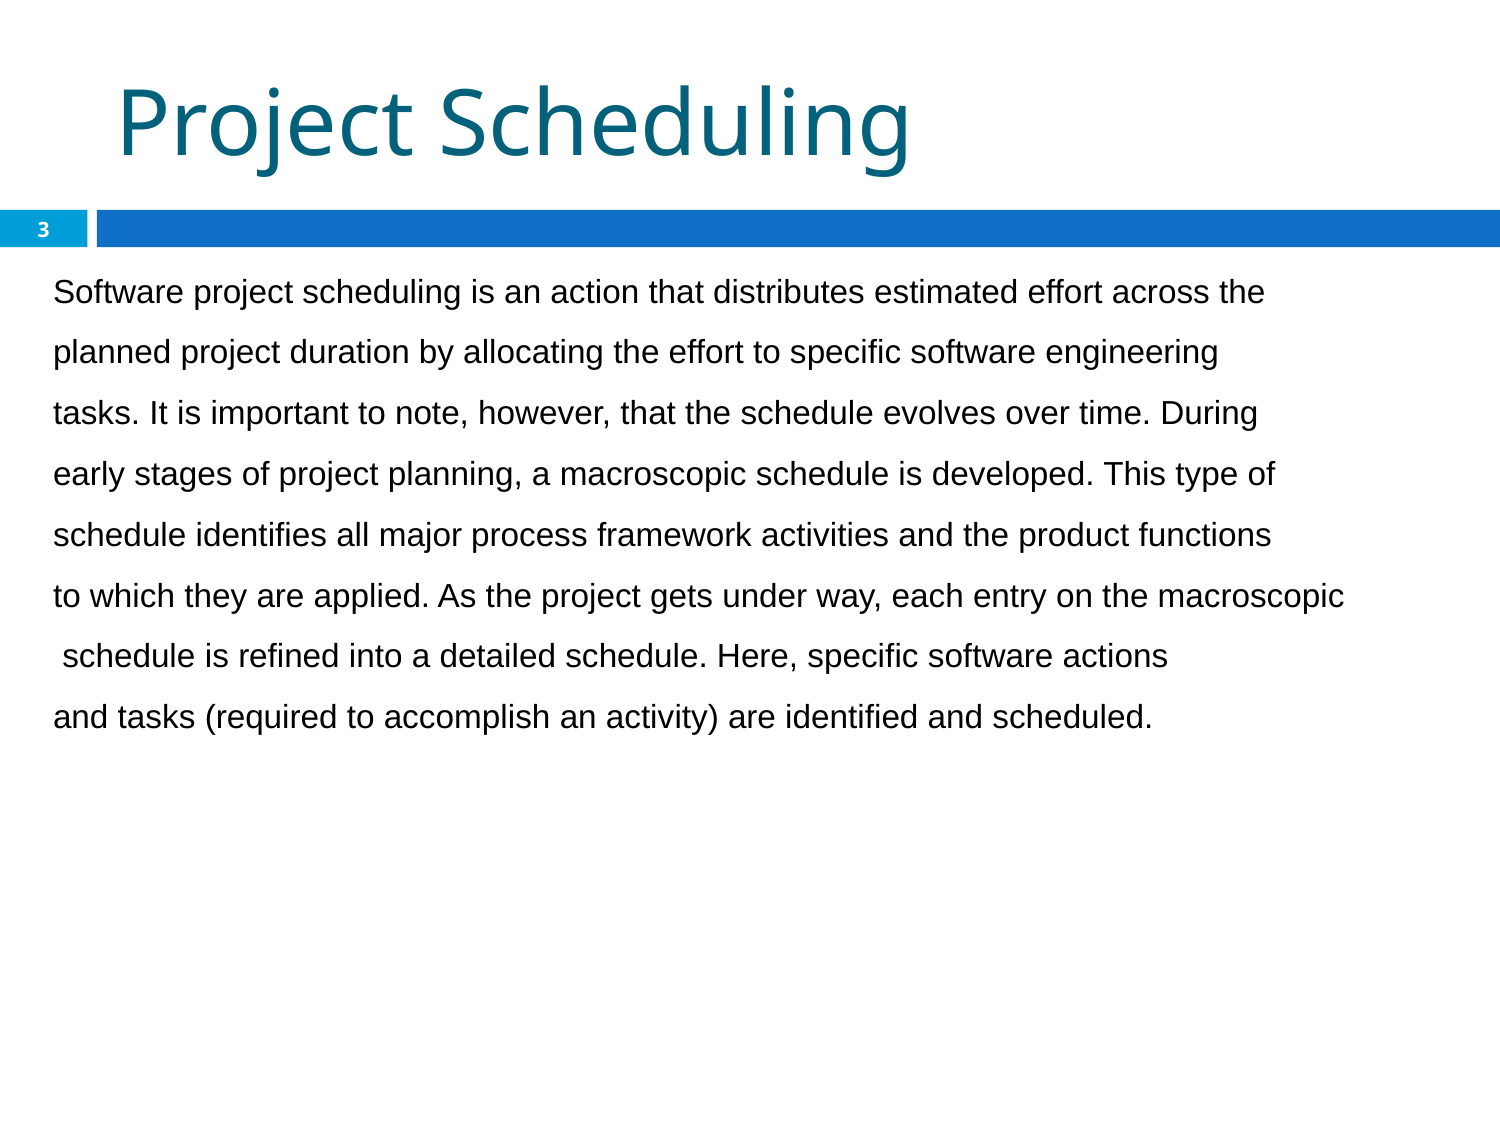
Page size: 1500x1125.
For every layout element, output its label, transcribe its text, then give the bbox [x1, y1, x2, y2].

list Software project scheduling is an action that distributes estimated effort across the planned project duration by allocating the effort to specific software engineering tasks. It is important to note, however, that the schedule evolves over time. During early stages of project planning, a macroscopic schedule is developed. This type of schedule identifies all major process framework activities and the product functions to which they are applied. As the project gets under way, each entry on the macroscopic schedule is refined into a detailed schedule. Here, specific software actions and tasks (required to accomplish an activity) are identified and scheduled. [38, 262, 1438, 1088]
title Project Scheduling [100, 37, 1438, 200]
slide_number 3 [0, 208, 88, 249]
